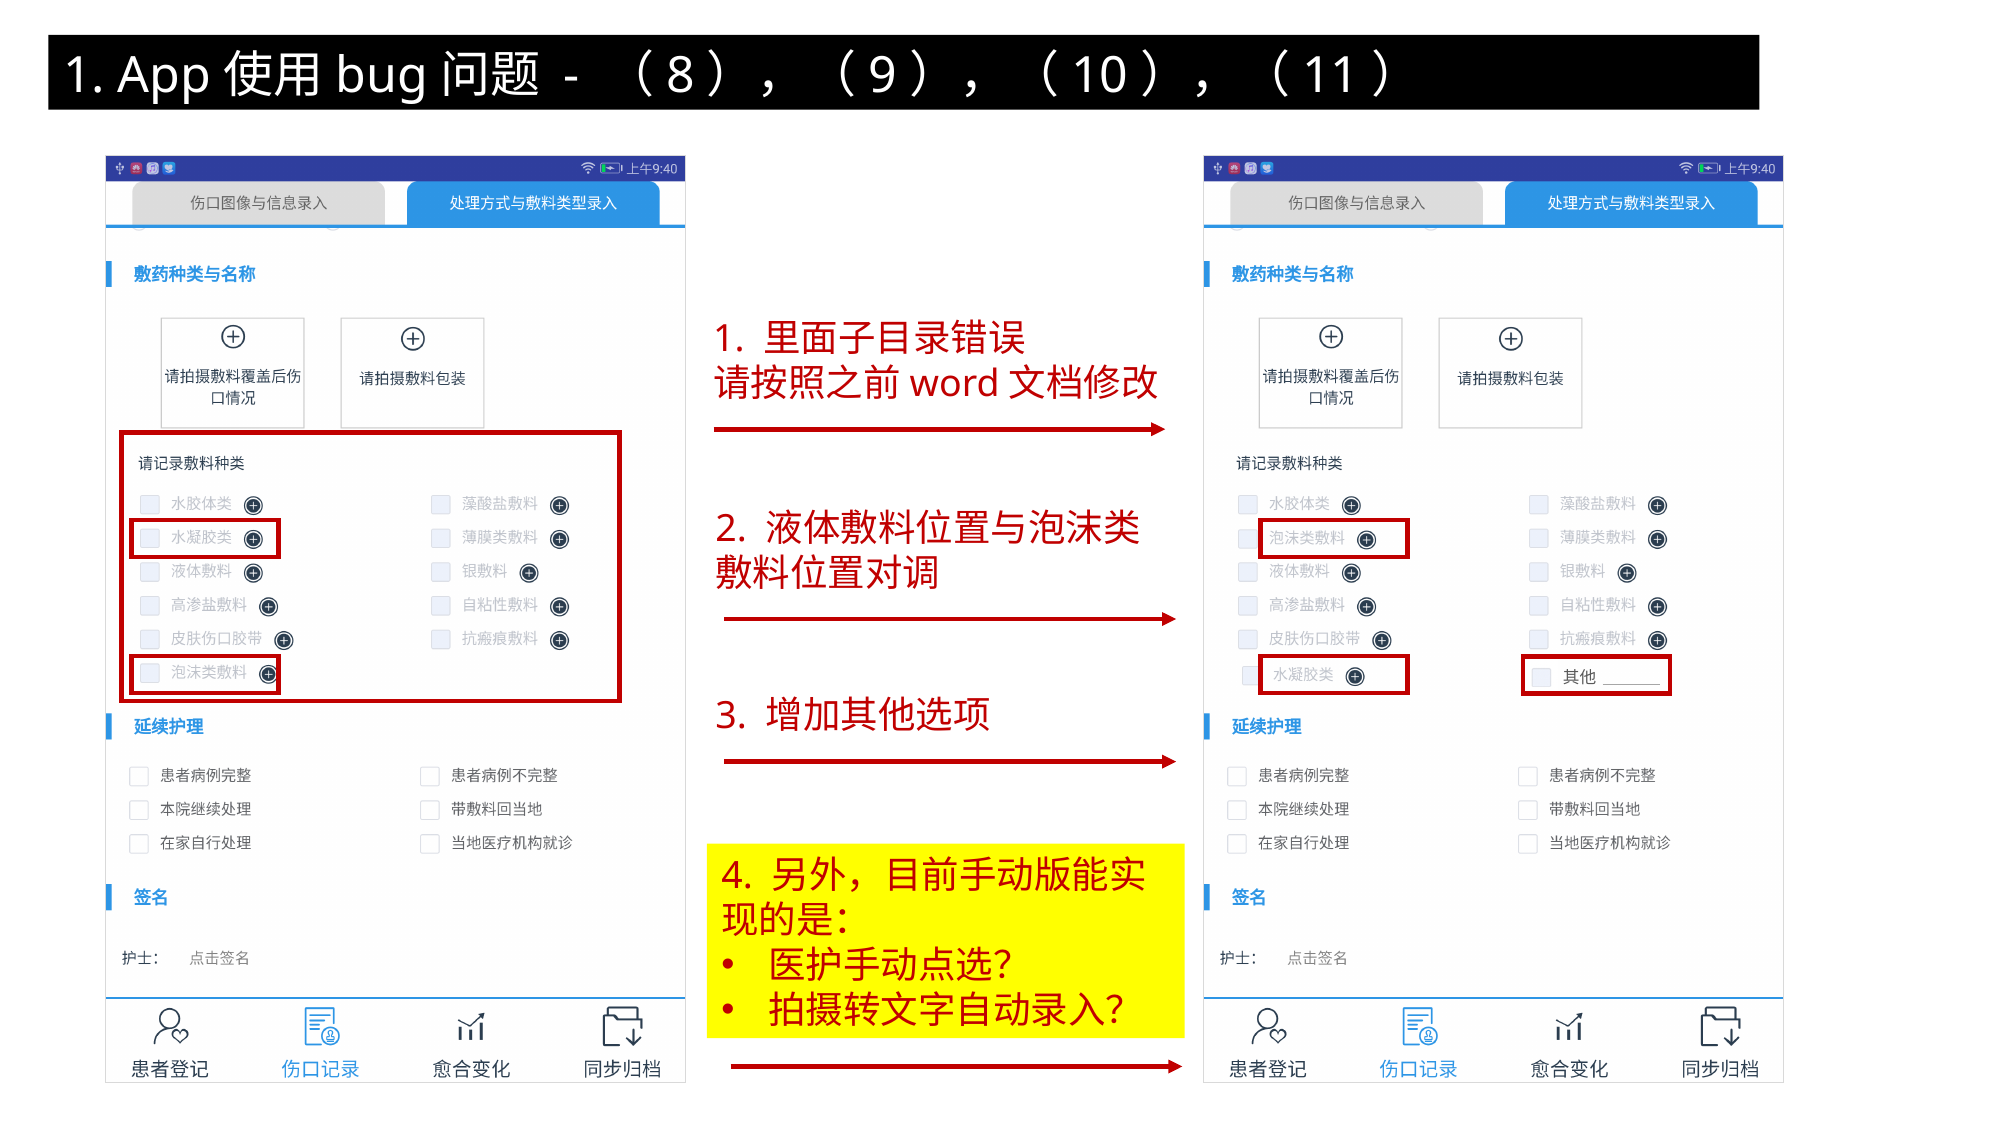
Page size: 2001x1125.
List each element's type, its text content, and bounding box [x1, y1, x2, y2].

text_box 1. App使用bug问题 - （8），（9），（10），（11） [48, 34, 1760, 110]
text_box 1. 里面子目录错误 请按照之前word文档修改 [698, 306, 1177, 412]
text_box 4. 另外，目前手动版能实现的是： 医护手动点选？ 拍摄转文字自动录入？ [706, 843, 1185, 1039]
text_box 2. 液体敷料位置与泡沫类敷料位置对调 [700, 496, 1179, 602]
picture [105, 155, 686, 1083]
text_box 3. 增加其他选项 [700, 684, 1179, 744]
picture [1203, 155, 1784, 1083]
